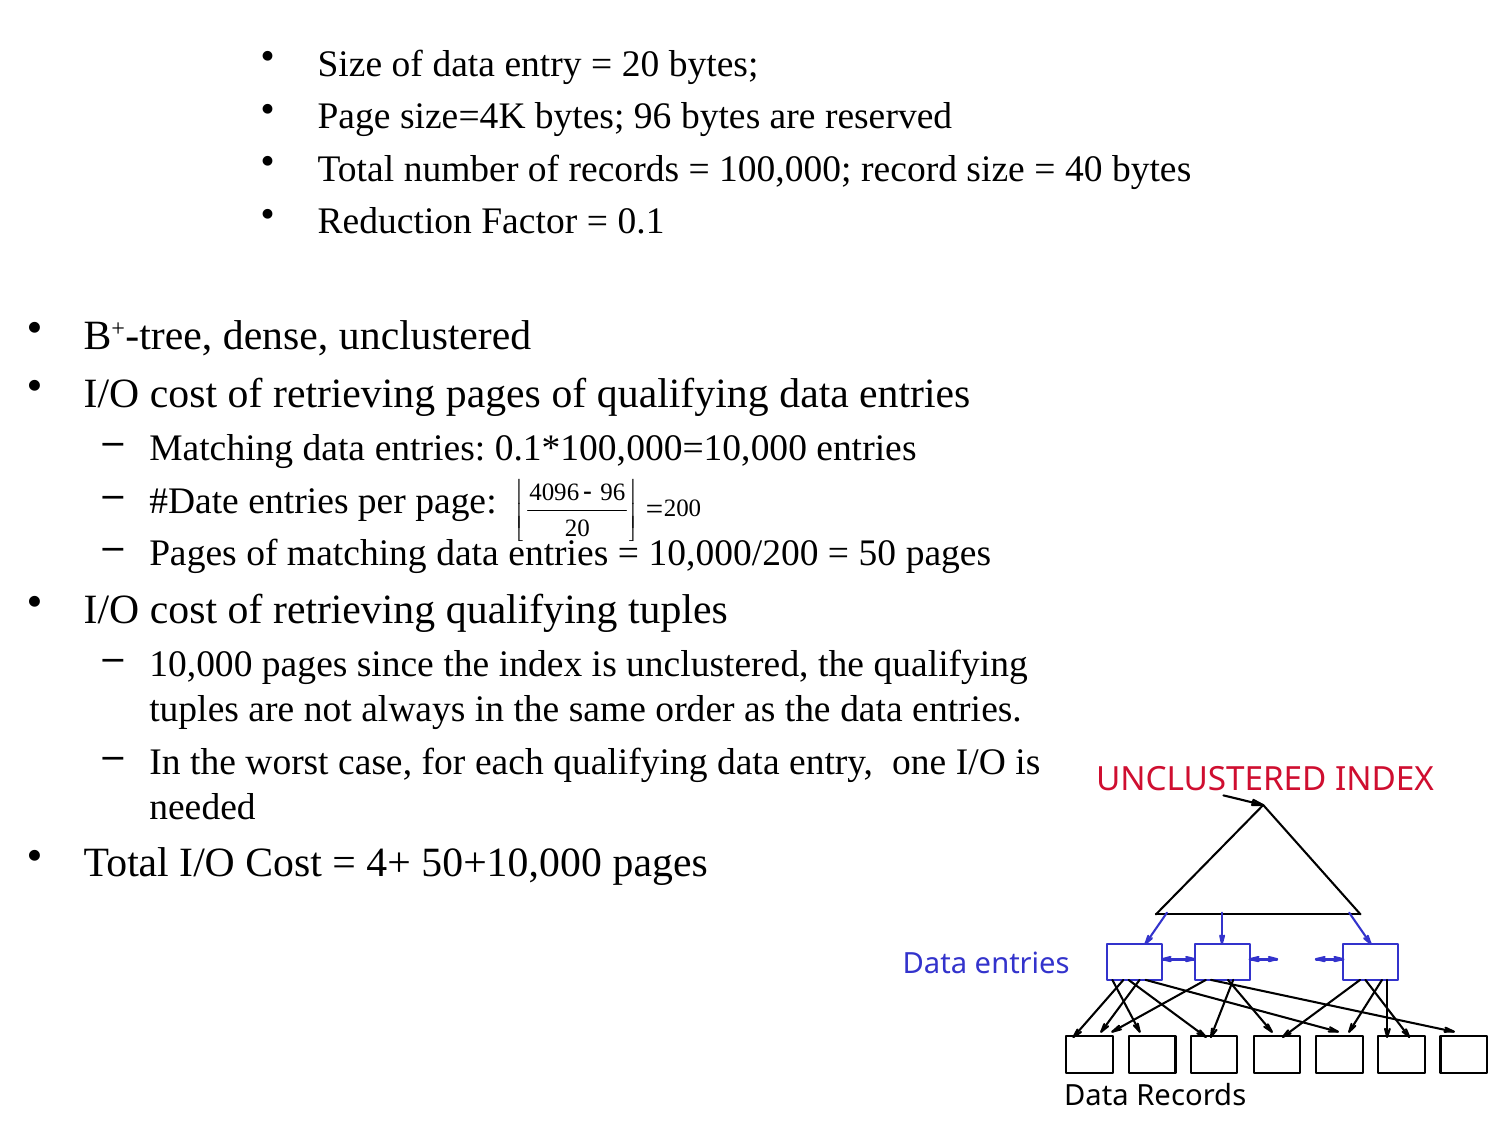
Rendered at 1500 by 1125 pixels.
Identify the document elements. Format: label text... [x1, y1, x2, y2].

text_box Data entries [887, 937, 1043, 987]
text_box Size of data entry = 20 bytes; Page size=4K bytes; 96 bytes are reserved Total number of records = 100,000; record size = 40 bytes Reduction Factor = 0.1 [246, 31, 1388, 294]
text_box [1048, 749, 1488, 1119]
list B+-tree, dense, unclustered I/O cost of retrieving pages of qualifying data entries Matching data entries: 0.1*100,000=10,000 entries #Date entries per page: Pages of matching data entries = 10,000/200 = 50 pages I/O cost of retrieving qualifying tuples 10,000 pages since the index is unclustered, the qualifying tuples are not always in the same order as the data entries. In the worst case, for each qualifying data entry, one I/O is needed Total I/O Cost = 4+ 50+10,000 pages [12, 299, 1063, 1088]
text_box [512, 474, 707, 546]
